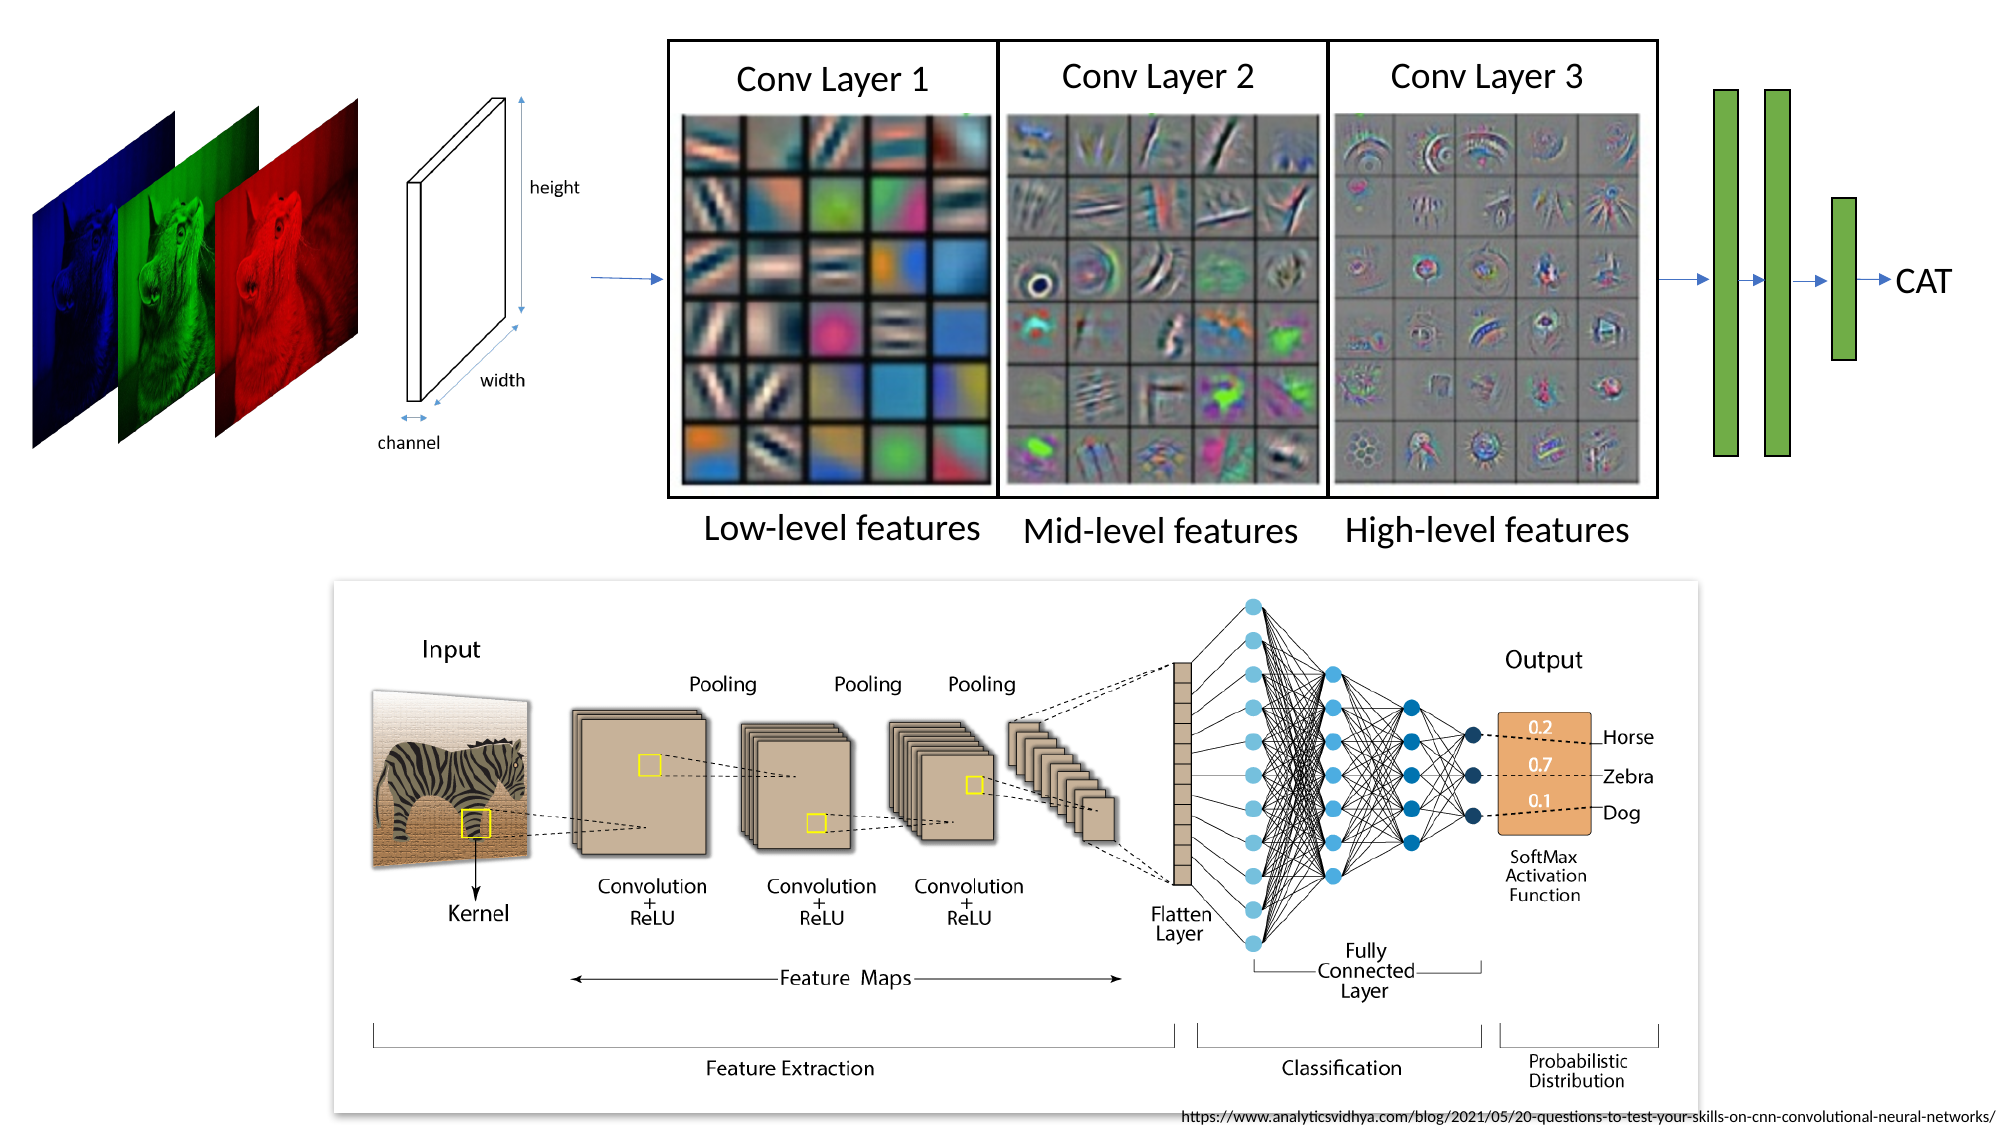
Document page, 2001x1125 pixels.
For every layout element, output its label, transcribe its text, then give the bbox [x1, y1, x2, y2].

text_box Mid-level features [1008, 498, 1314, 559]
text_box CAT [1880, 248, 1968, 309]
text_box https://www.analyticsvidhya.com/blog/2021/05/20-questions-to-test-your-skills-on-cnn-convolutional-neural-networks/ [1166, 1098, 2000, 1125]
text_box High-level features [1330, 498, 1646, 558]
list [31, 89, 592, 466]
text_box [1831, 197, 1857, 361]
text_box [1713, 89, 1739, 457]
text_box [668, 40, 1658, 498]
picture [348, 595, 1684, 1099]
text_box Low-level features [689, 498, 997, 555]
text_box [1764, 89, 1791, 457]
